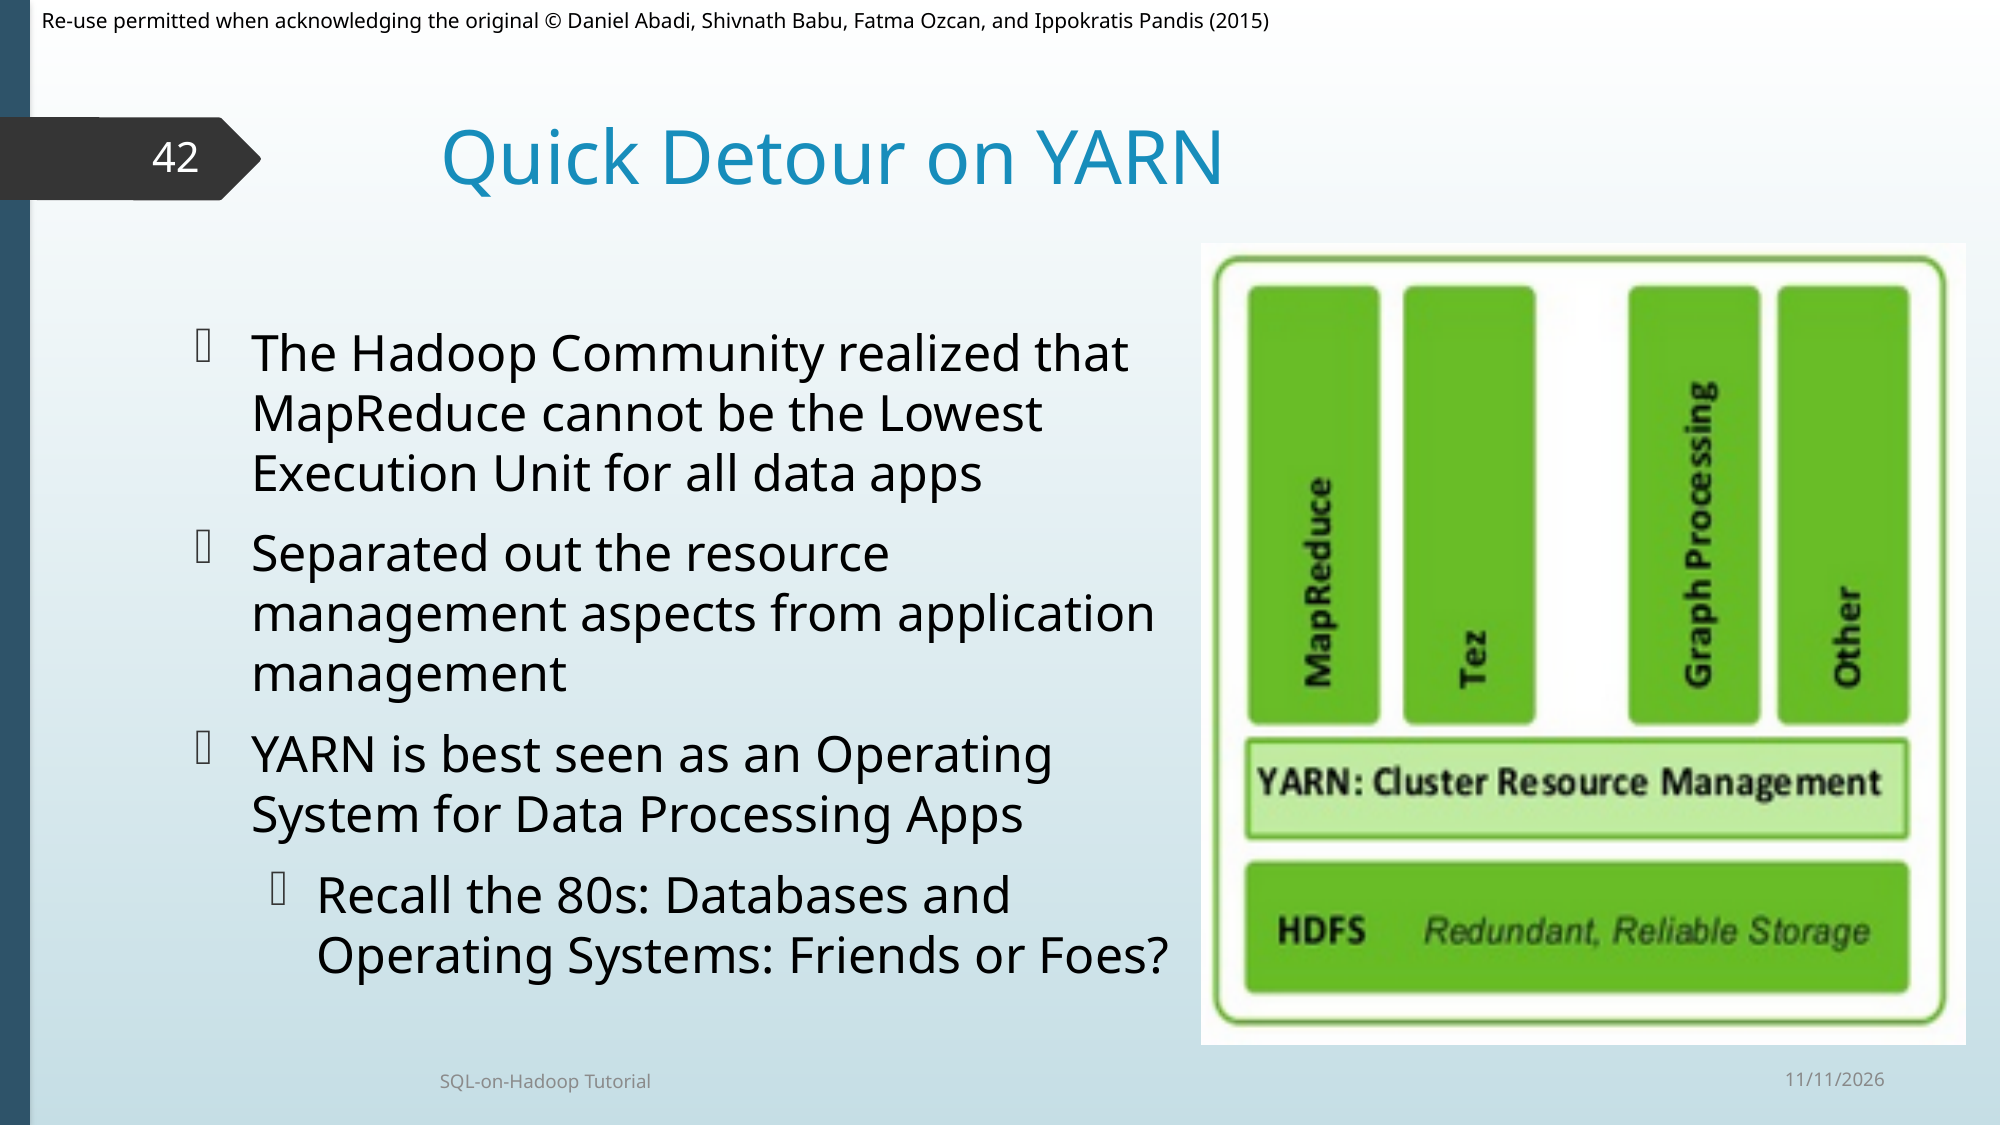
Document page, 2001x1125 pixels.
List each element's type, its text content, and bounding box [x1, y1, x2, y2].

title Quick Detour on YARN [425, 102, 1888, 313]
picture [1201, 242, 1966, 1045]
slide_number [1711, 1054, 1900, 1112]
list The Hadoop Community realized that MapReduce cannot be the Lowest Execution Unit for all data apps Separated out the resource management aspects from application management YARN is best seen as an Operating System for Data Processing Apps Recall the 80s: Databases and Operating Systems: Friends or Foes? [179, 313, 1198, 1068]
footer SQL-on-Hadoop Tutorial [424, 1051, 1675, 1112]
slide_number 42 [87, 129, 216, 189]
